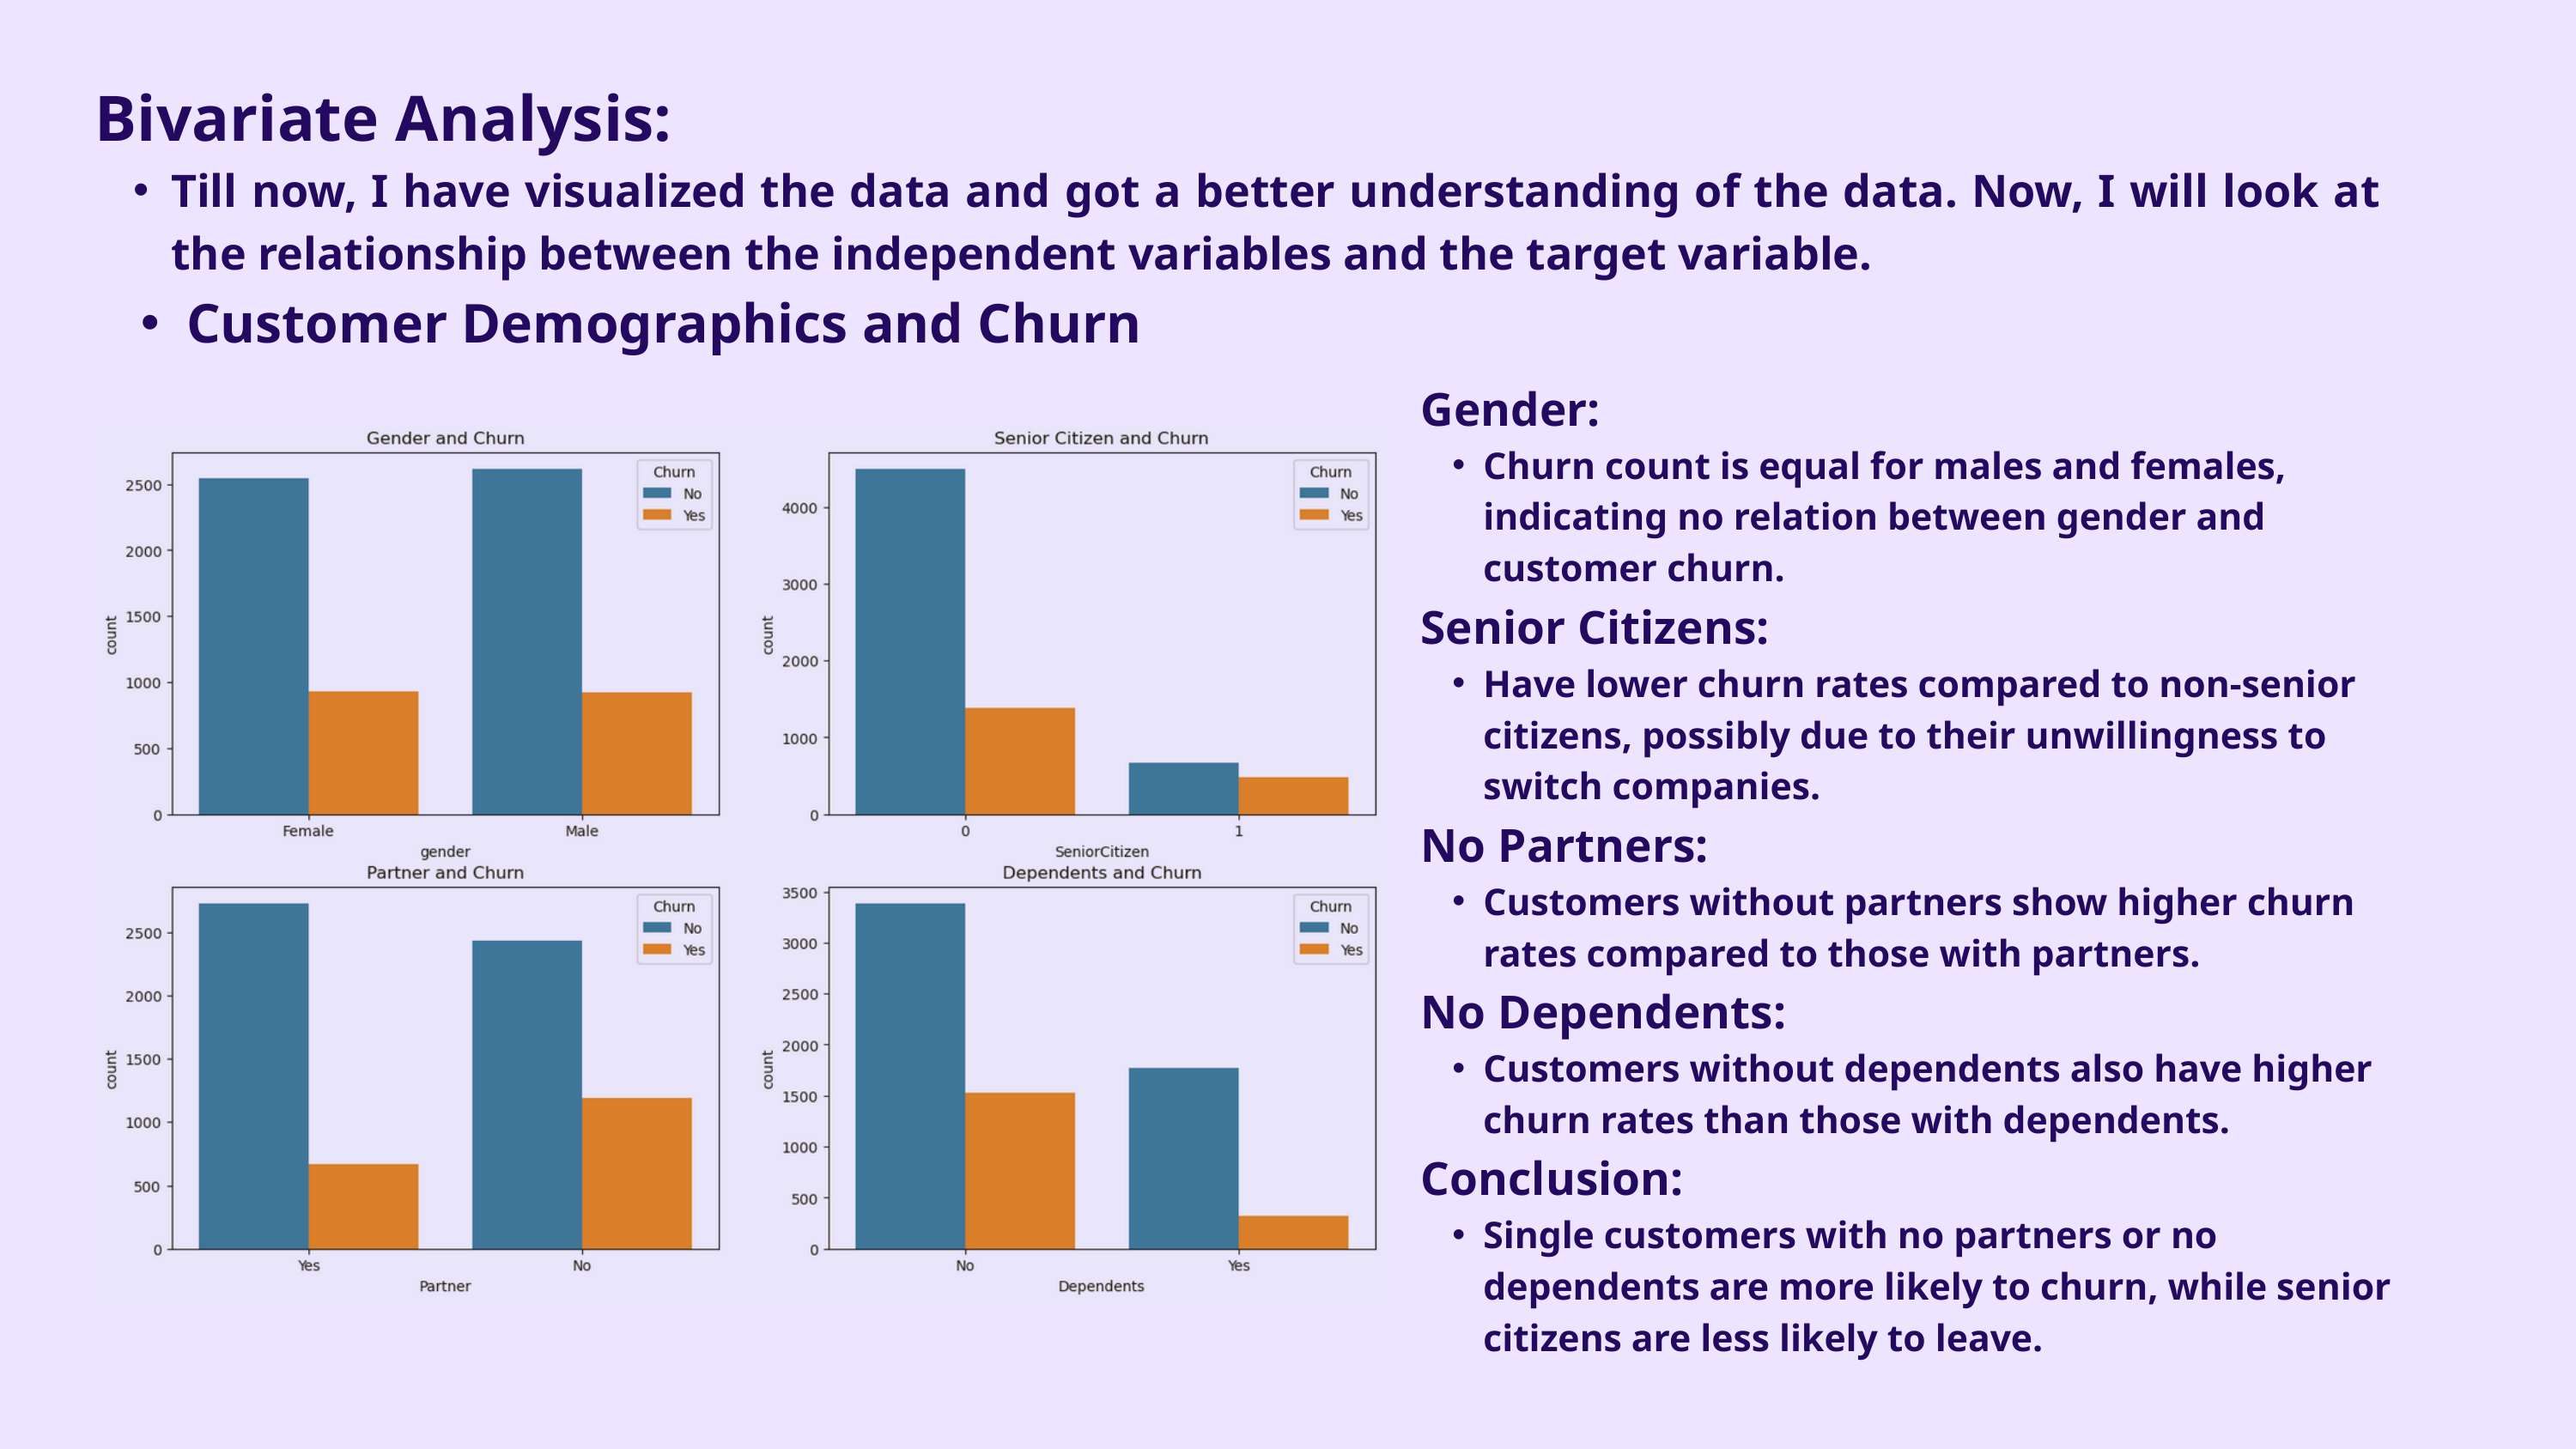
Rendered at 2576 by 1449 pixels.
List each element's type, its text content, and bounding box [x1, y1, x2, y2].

text_box Bivariate Analysis: Till now, I have visualized the data and got a better understanding of the data. Now, I will look at the relationship between the independent variables and the target variable. Customer Demographics and Churn [94, 66, 2382, 355]
text_box [94, 421, 1386, 1304]
text_box Gender: Churn count is equal for males and females, indicating no relation between gender and customer churn. Senior Citizens: Have lower churn rates compared to non-senior citizens, possibly due to their unwillingness to switch companies. No Partners: Customers without partners show higher churn rates compared to those with partners. No Dependents: Customers without dependents also have higher churn rates than those with dependents. Conclusion: Single customers with no partners or no dependents are more likely to churn, while senior citizens are less likely to leave. [1420, 371, 2432, 1359]
